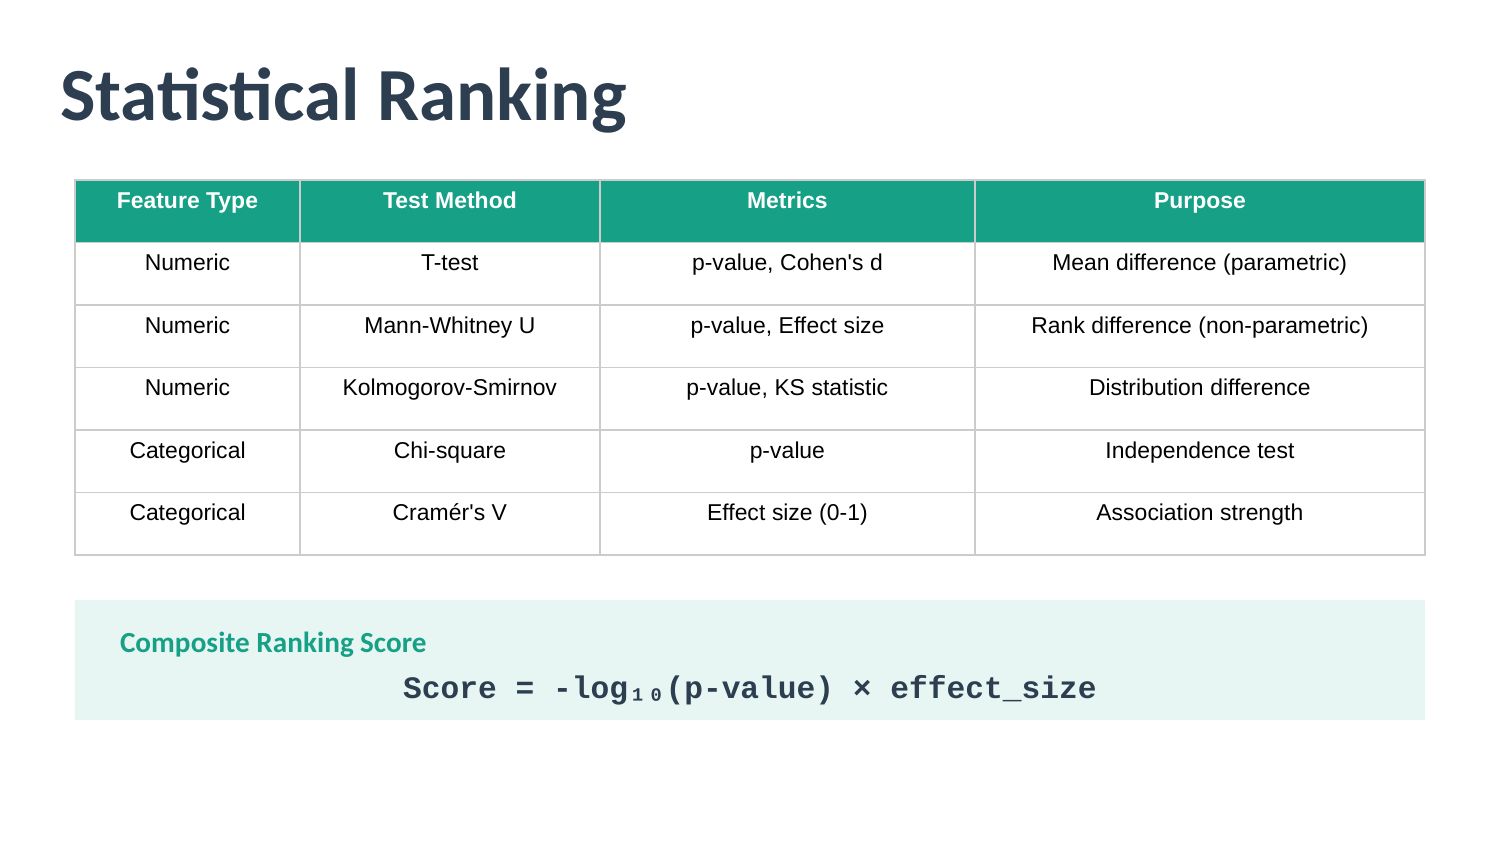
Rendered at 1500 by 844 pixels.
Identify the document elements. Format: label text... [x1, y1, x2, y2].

text_box [74, 599, 1425, 720]
table_cell Chi-square [301, 431, 599, 492]
table_cell Distribution difference [976, 368, 1424, 429]
table_cell Numeric [76, 243, 299, 304]
table_cell Mean difference (parametric) [976, 243, 1424, 304]
table_cell p-value [601, 431, 974, 492]
table_cell Effect size (0-1) [601, 493, 974, 554]
table_cell Independence test [976, 431, 1424, 492]
text_box Statistical Ranking [44, 44, 1395, 135]
table_cell Categorical [76, 493, 299, 554]
table_cell Cramér's V [301, 493, 599, 554]
table_cell Mann-Whitney U [301, 306, 599, 367]
text_box Score = -log₁₀(p-value) × effect_size [104, 667, 1395, 705]
table_cell p-value, Effect size [601, 306, 974, 367]
table_header Test Method [301, 181, 599, 242]
table_cell Kolmogorov-Smirnov [301, 368, 599, 429]
table_header Purpose [976, 181, 1424, 242]
table_cell Association strength [976, 493, 1424, 554]
table_cell Numeric [76, 306, 299, 367]
table_cell Rank difference (non-parametric) [976, 306, 1424, 367]
table_header Feature Type [76, 181, 299, 242]
table_cell p-value, KS statistic [601, 368, 974, 429]
table_cell Numeric [76, 368, 299, 429]
table_header Metrics [601, 181, 974, 242]
text_box Composite Ranking Score [104, 622, 1395, 660]
table_cell p-value, Cohen's d [601, 243, 974, 304]
table_cell Categorical [76, 431, 299, 492]
table_cell T-test [301, 243, 599, 304]
